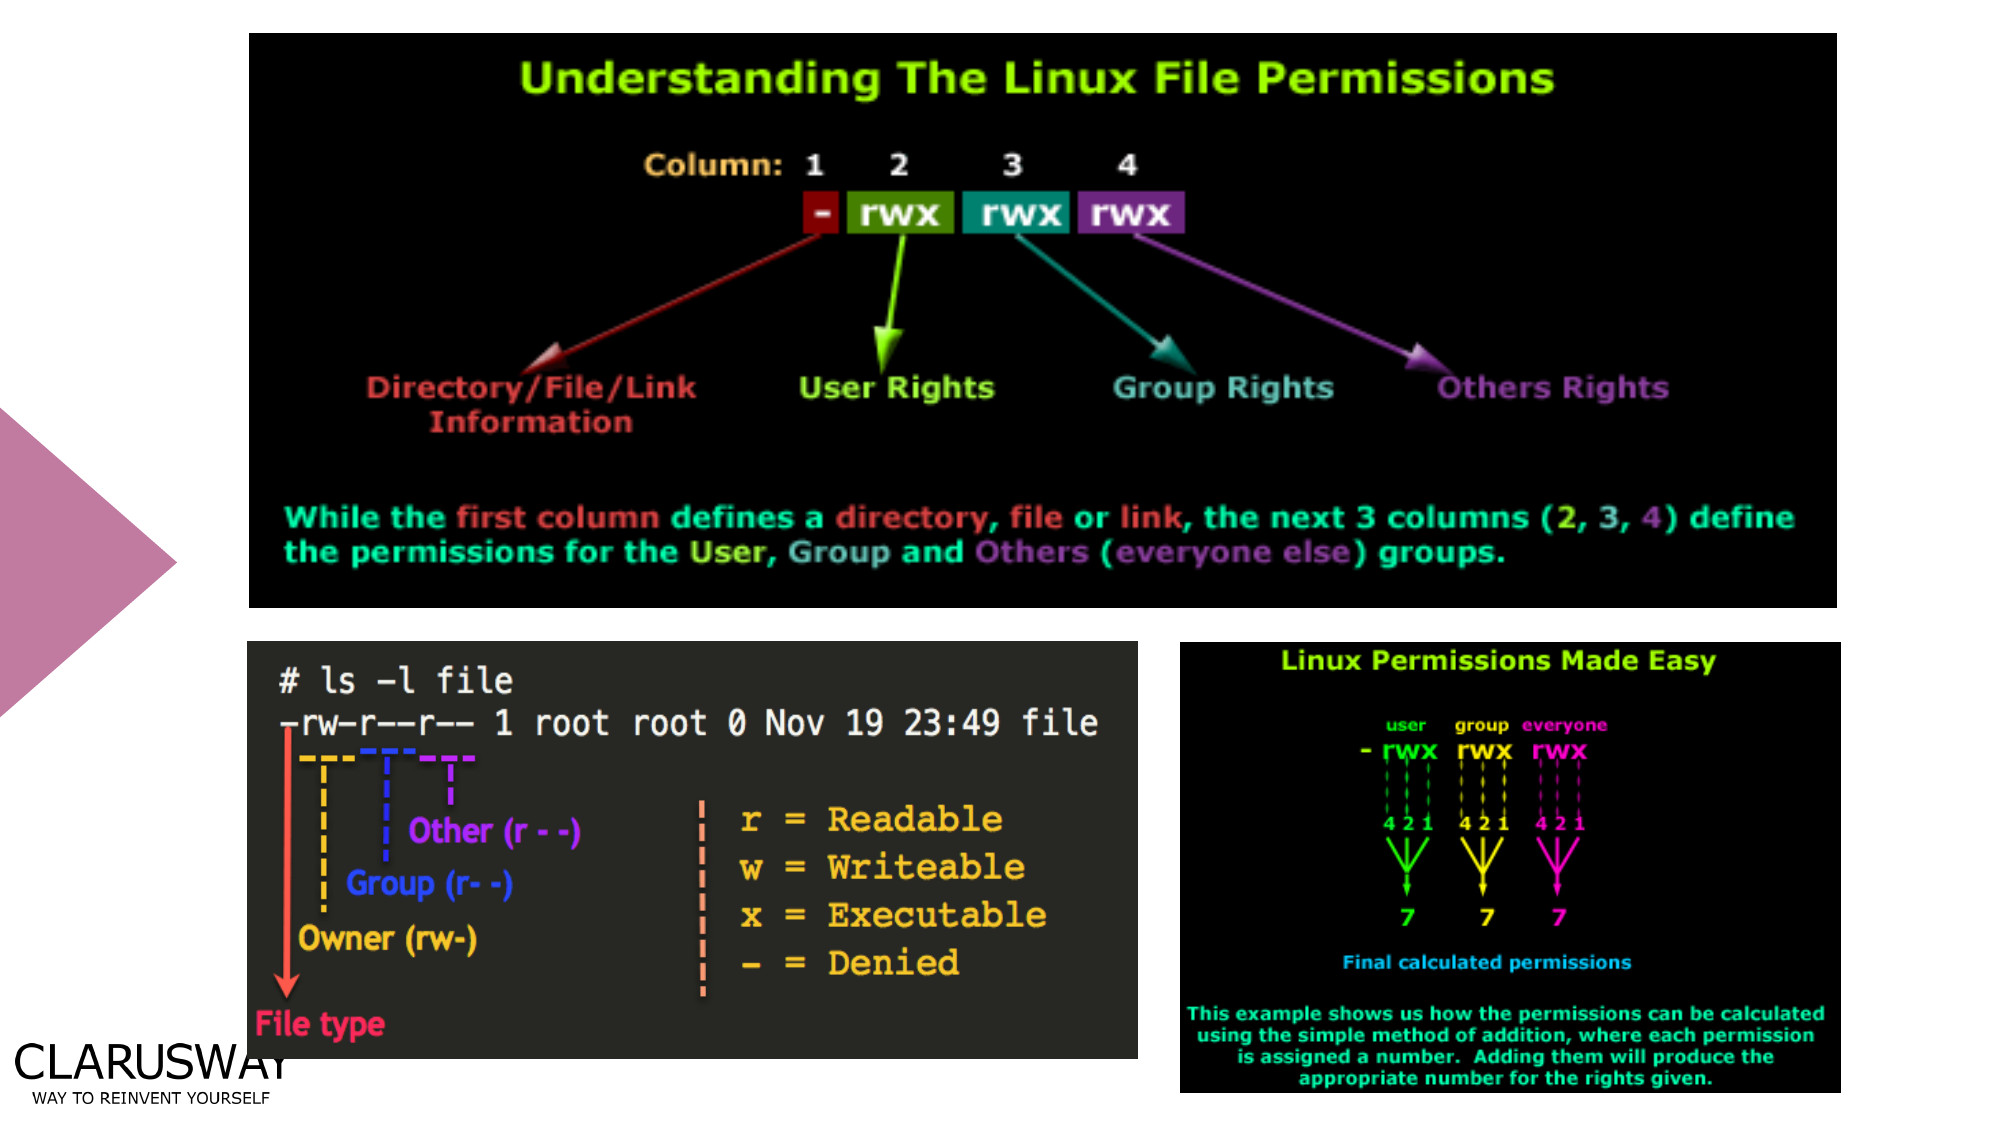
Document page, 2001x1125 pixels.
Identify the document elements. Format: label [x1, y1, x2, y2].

picture [1180, 642, 1841, 1094]
picture [15, 641, 1138, 1104]
picture [249, 33, 1837, 608]
